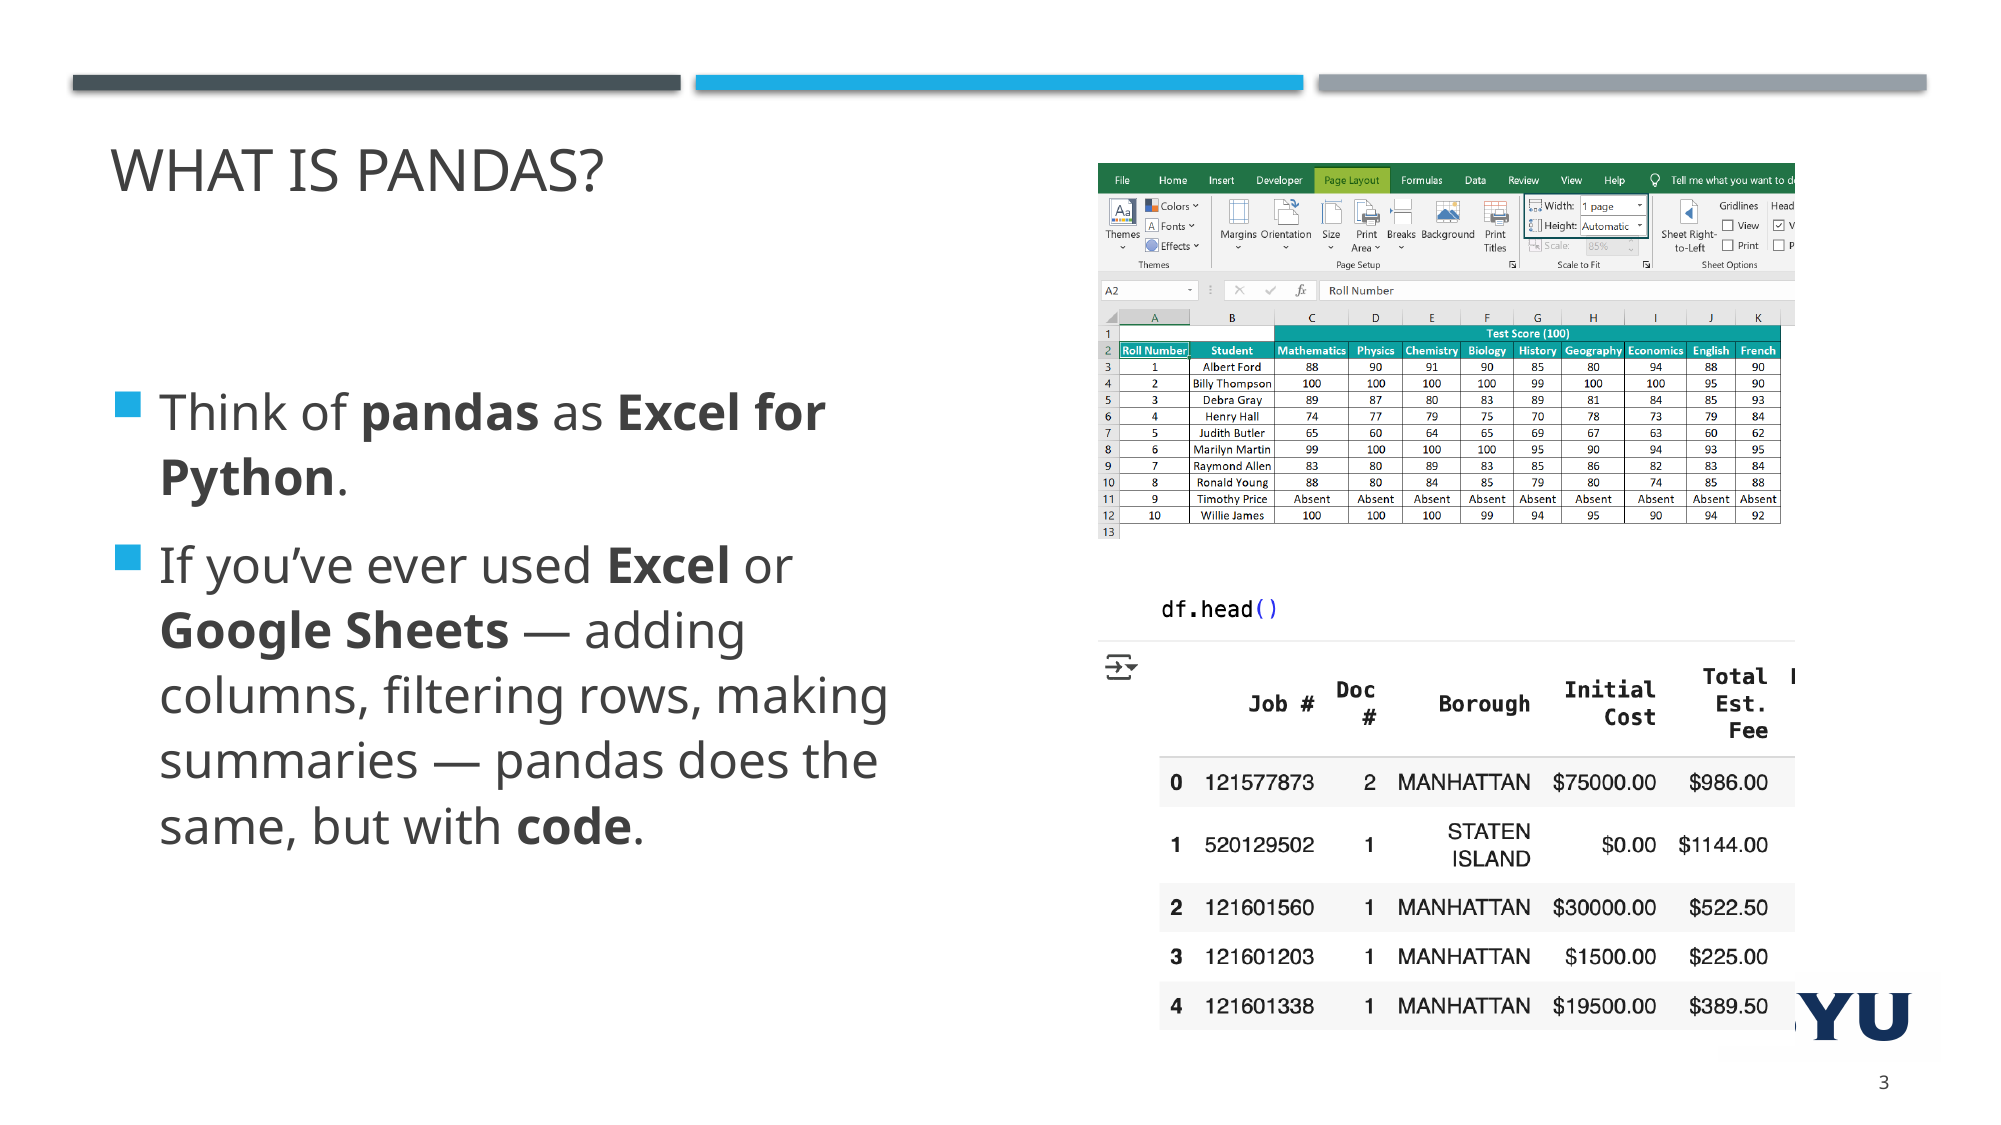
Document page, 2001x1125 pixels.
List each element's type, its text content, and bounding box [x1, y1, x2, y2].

list Think of pandas as Excel for Python. If you’ve ever used Excel or Google Sheets — adding columns, filtering rows, making summaries — pandas does the same, but with code. [95, 365, 948, 864]
title What is Pandas? [95, 119, 702, 211]
slide_number 3 [1732, 1053, 1905, 1114]
picture [1097, 585, 1941, 1062]
picture [1097, 163, 1795, 540]
